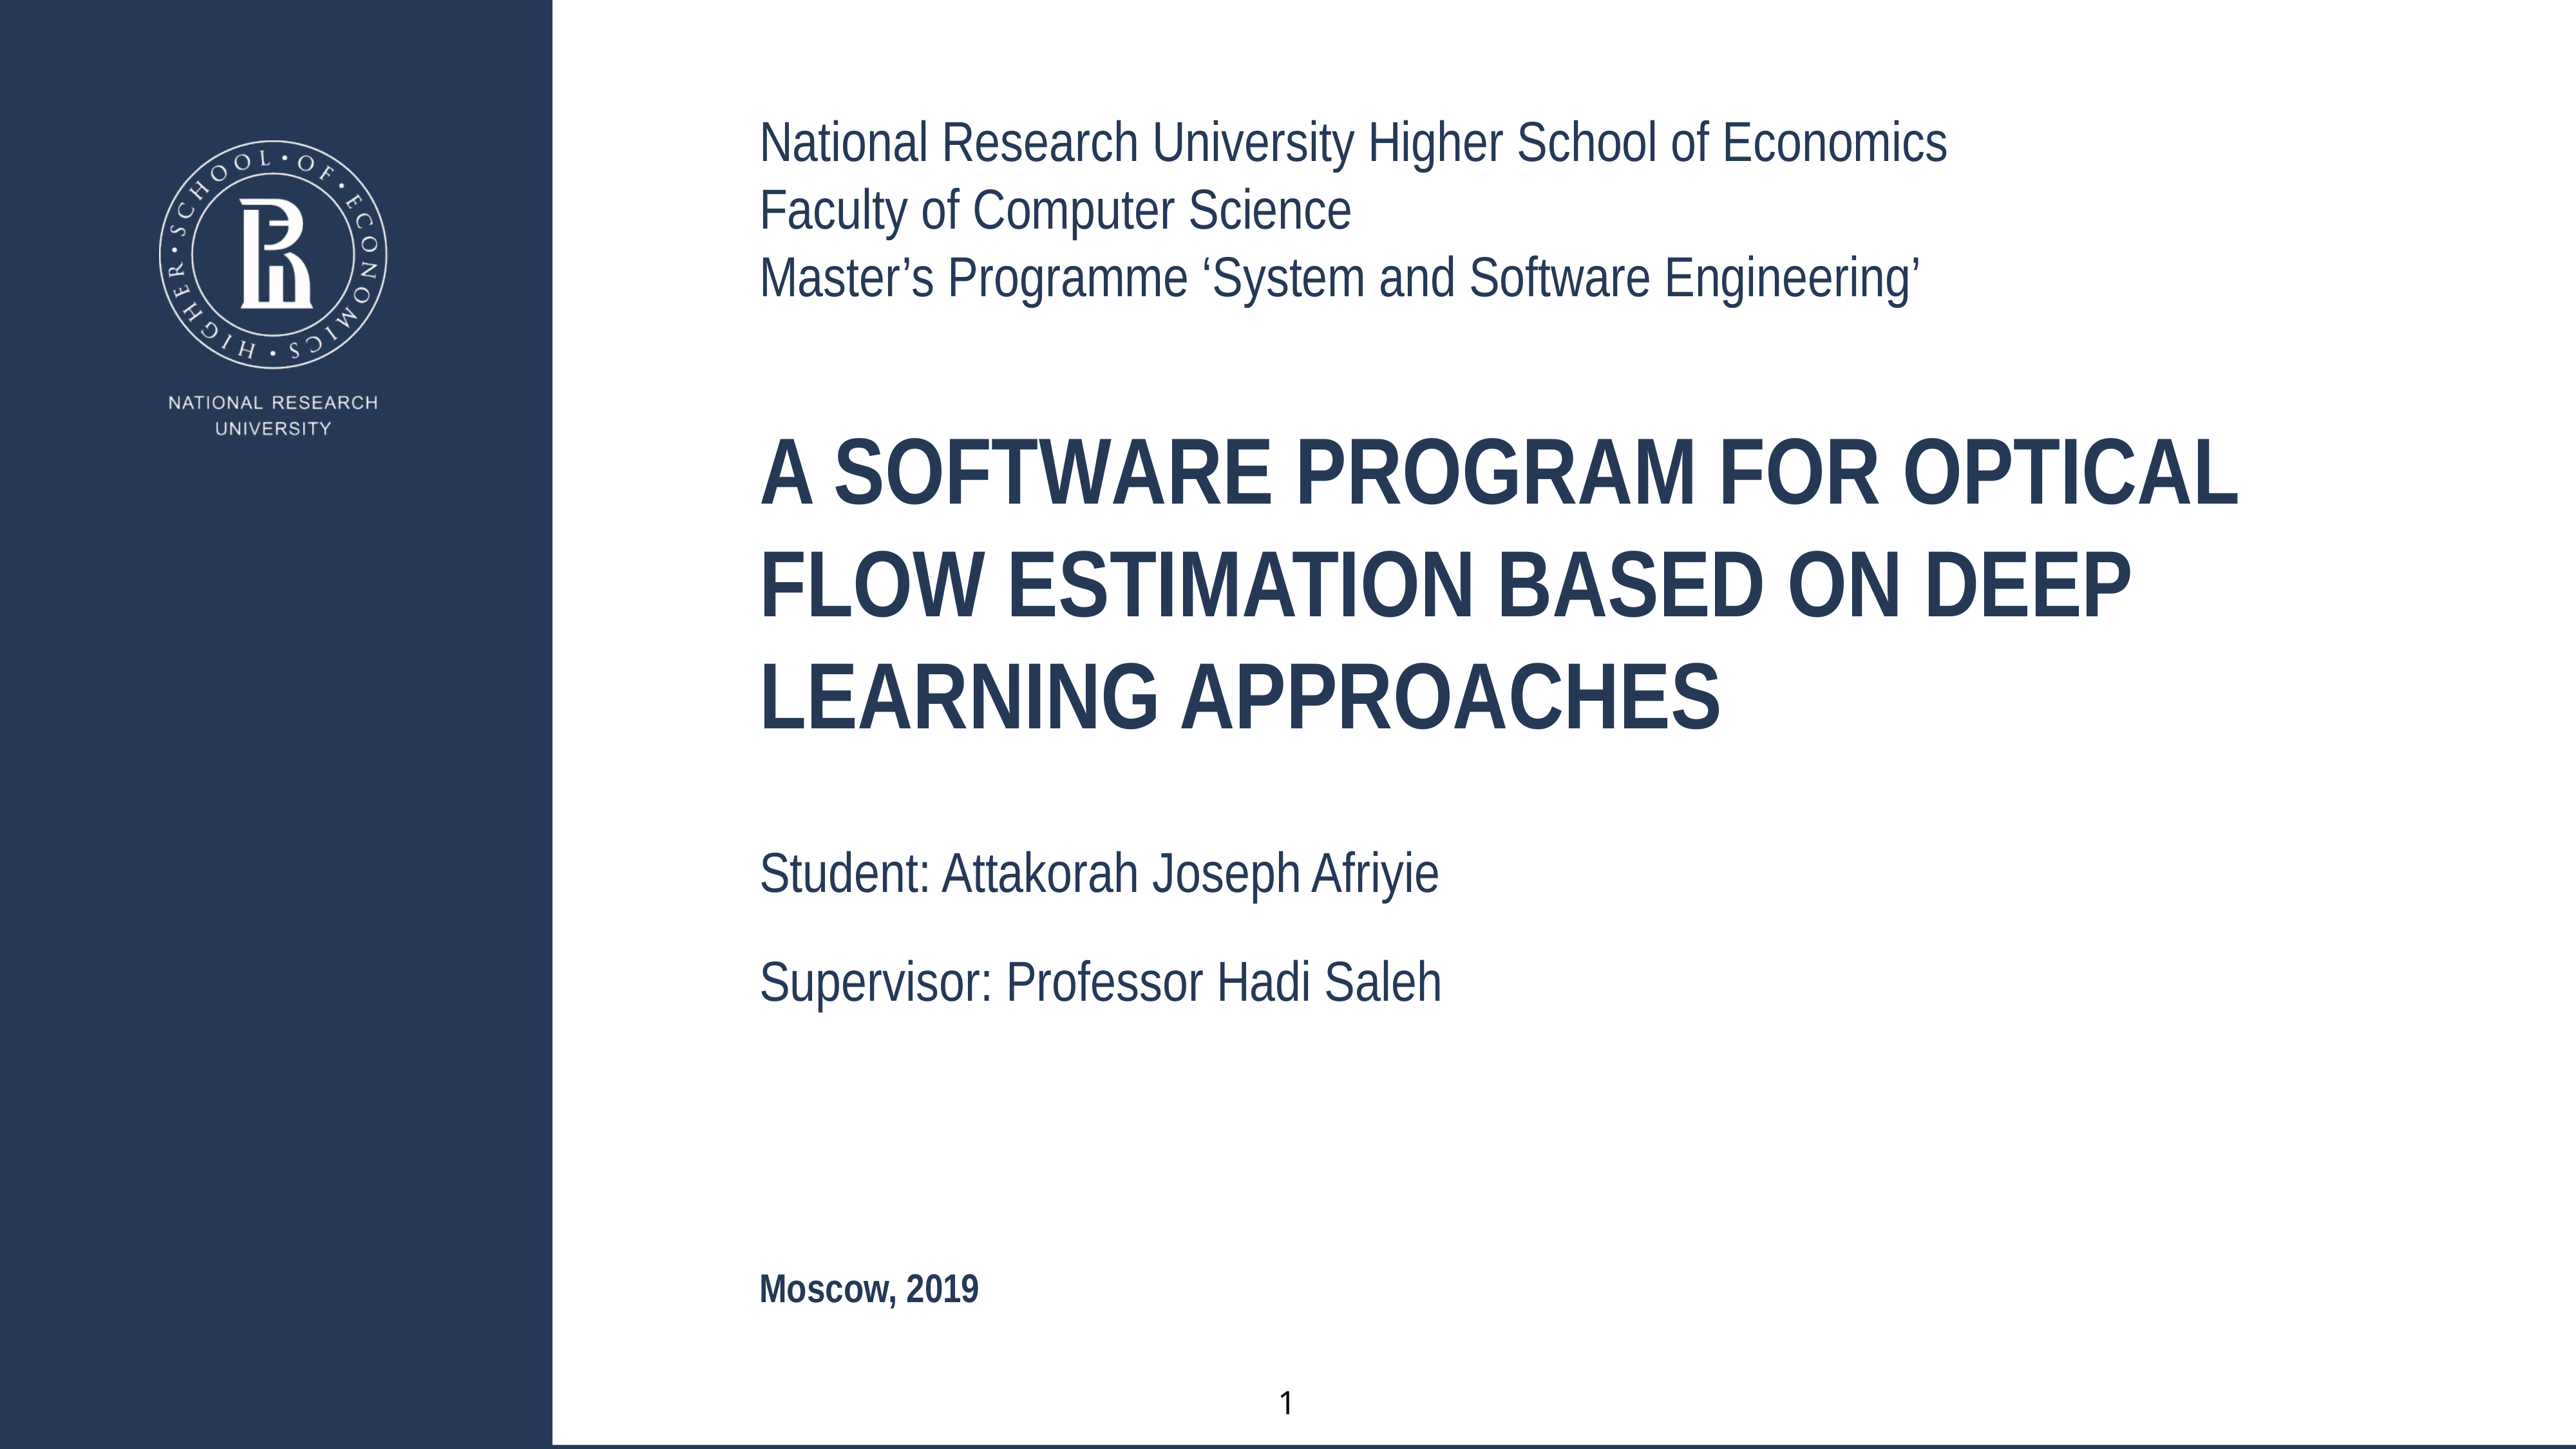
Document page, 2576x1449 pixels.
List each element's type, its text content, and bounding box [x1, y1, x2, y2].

text_box Student: Attakorah Joseph Afriyie Supervisor: Professor Hadi Saleh [752, 828, 2142, 1160]
text_box Moscow, 2019 [752, 1255, 1750, 1319]
text_box A software program for OPTICAL FLOW ESTIMATION BASED ON DEEP LEARNING APPROACHES [752, 412, 2448, 755]
slide_number 1 [1260, 1374, 1314, 1429]
text_box National Research University Higher School of Economics Faculty of Computer Science Master’s Programme ‘System and Software Engineering’ [752, 97, 2034, 316]
picture [159, 140, 388, 436]
